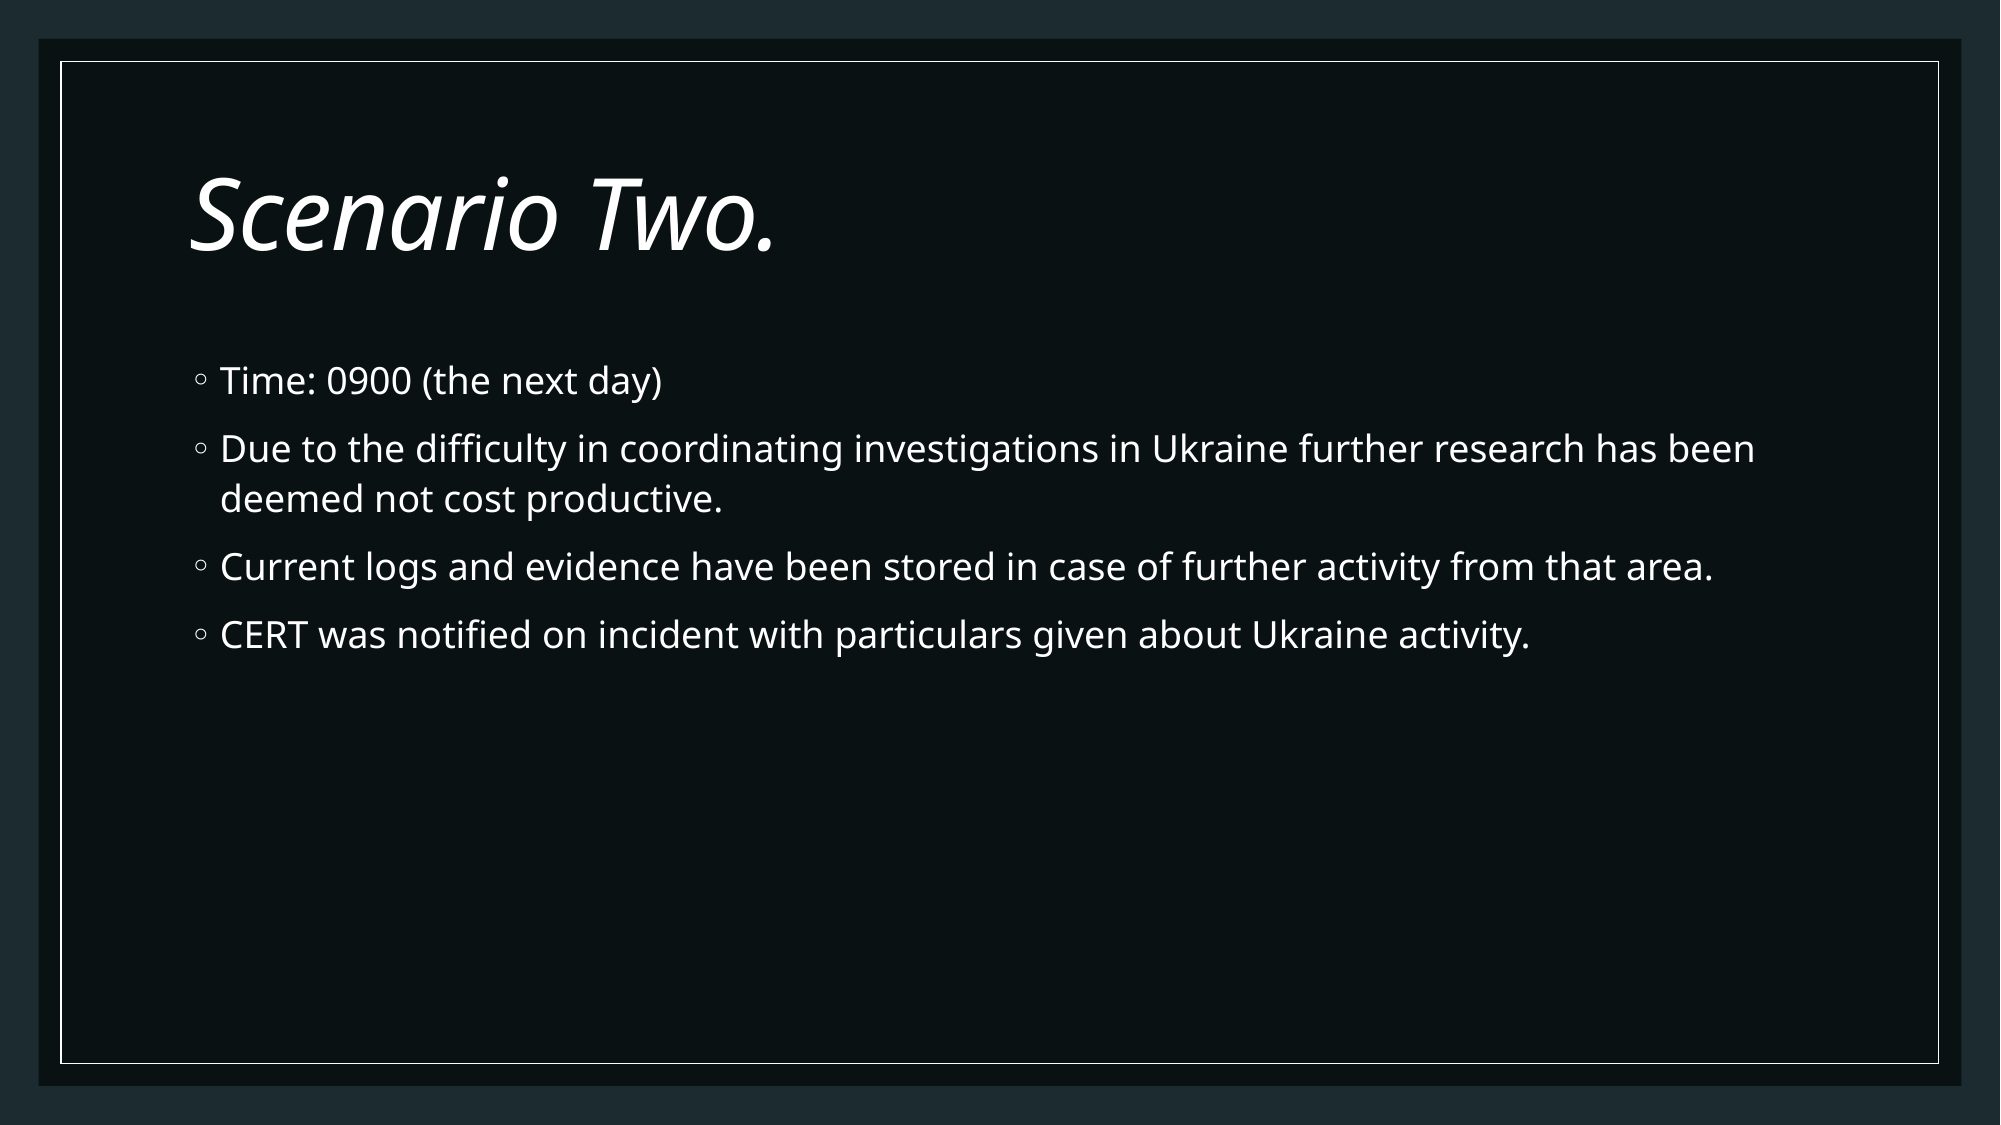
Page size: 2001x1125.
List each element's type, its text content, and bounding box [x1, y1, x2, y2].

list Time: 0900 (the next day) Due to the difficulty in coordinating investigations in Ukraine further research has been deemed not cost productive. Current logs and evidence have been stored in case of further activity from that area. CERT was notified on incident with particulars given about Ukraine activity. [174, 345, 1825, 977]
title Scenario Two. [174, 105, 1825, 331]
